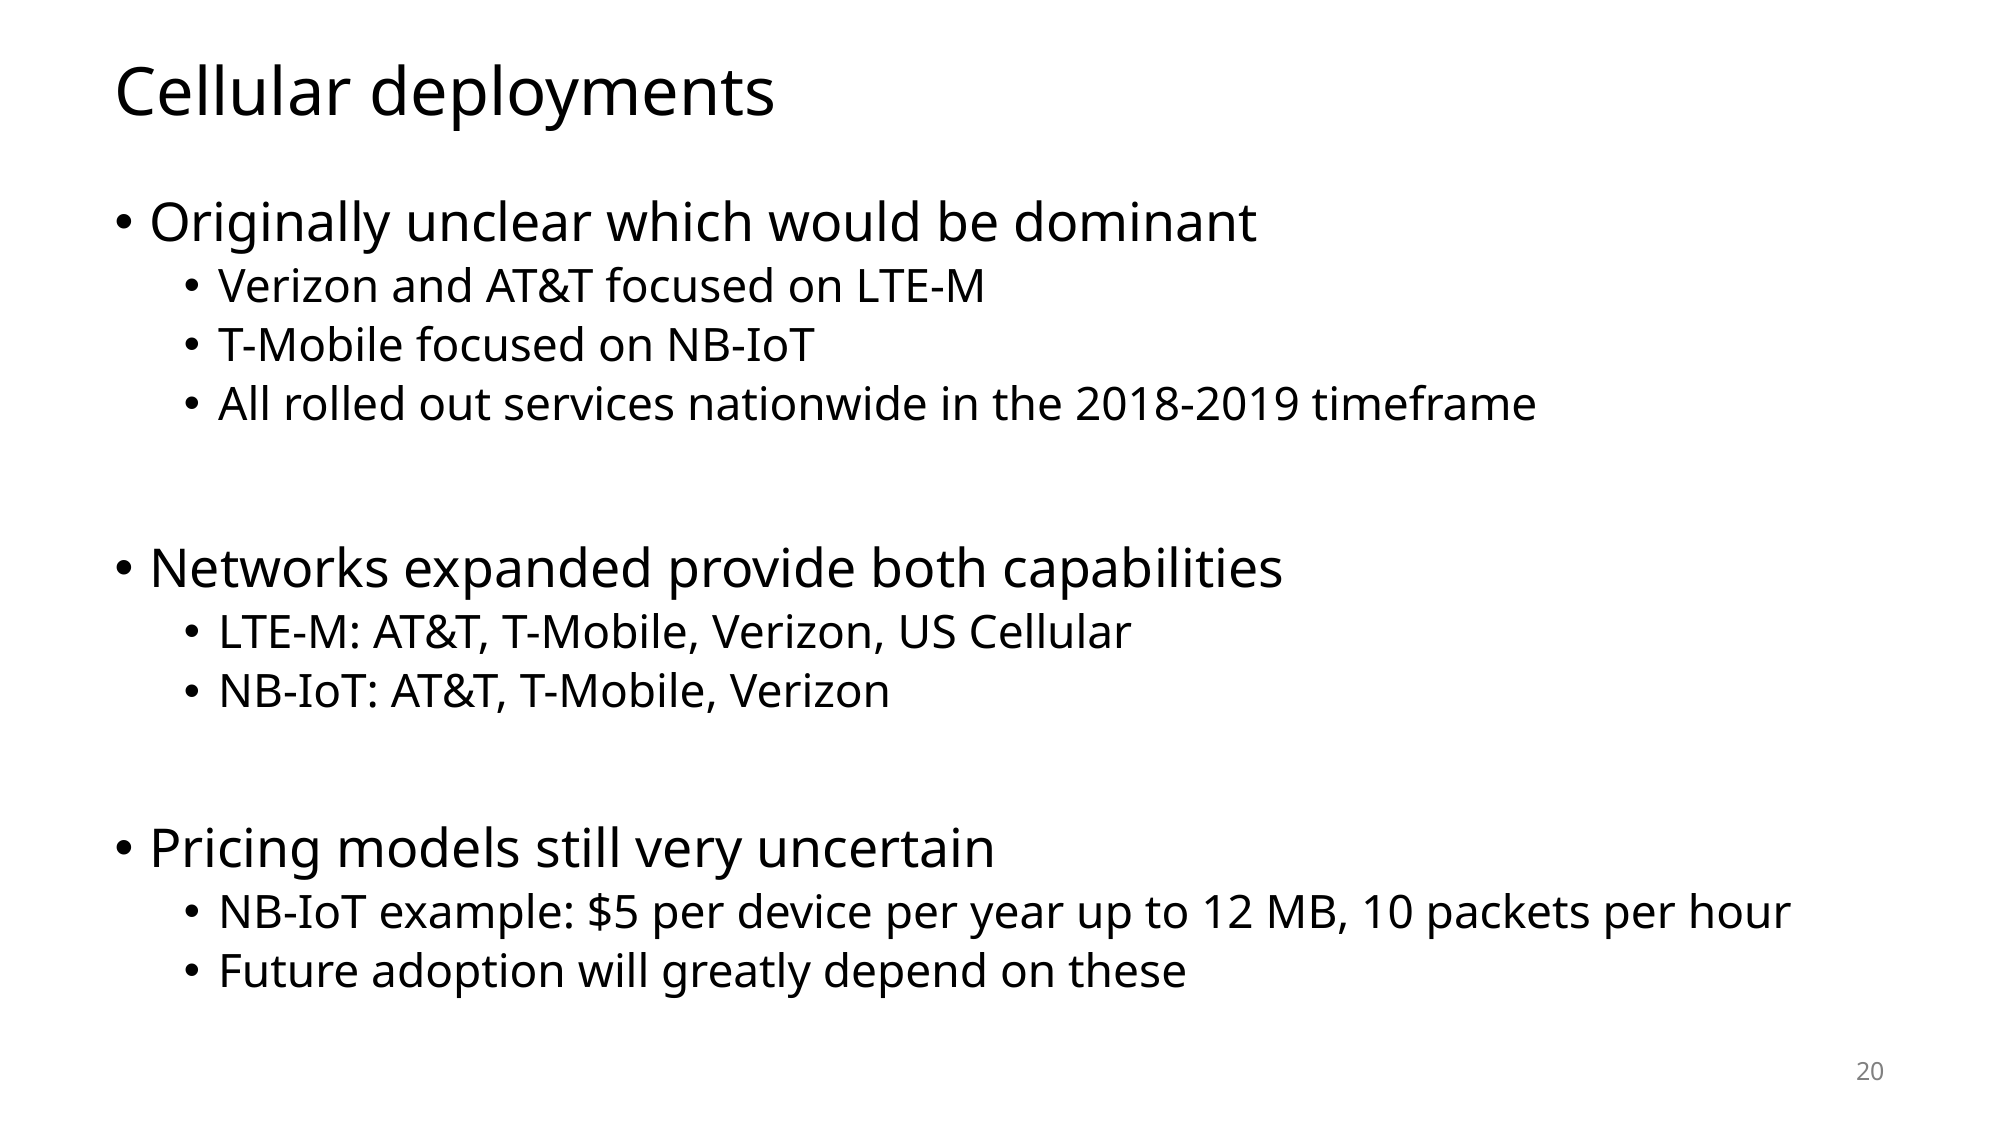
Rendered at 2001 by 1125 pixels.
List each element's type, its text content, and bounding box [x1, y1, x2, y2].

list Originally unclear which would be dominant Verizon and AT&T focused on LTE-M T-Mobile focused on NB-IoT All rolled out services nationwide in the 2018-2019 timeframe Networks expanded provide both capabilities LTE-M: AT&T, T-Mobile, Verizon, US Cellular NB-IoT: AT&T, T-Mobile, Verizon Pricing models still very uncertain NB-IoT example: $5 per device per year up to 12 MB, 10 packets per hour Future adoption will greatly depend on these [99, 187, 1900, 1013]
title Cellular deployments [99, 37, 1900, 150]
slide_number 20 [1749, 1042, 1900, 1103]
